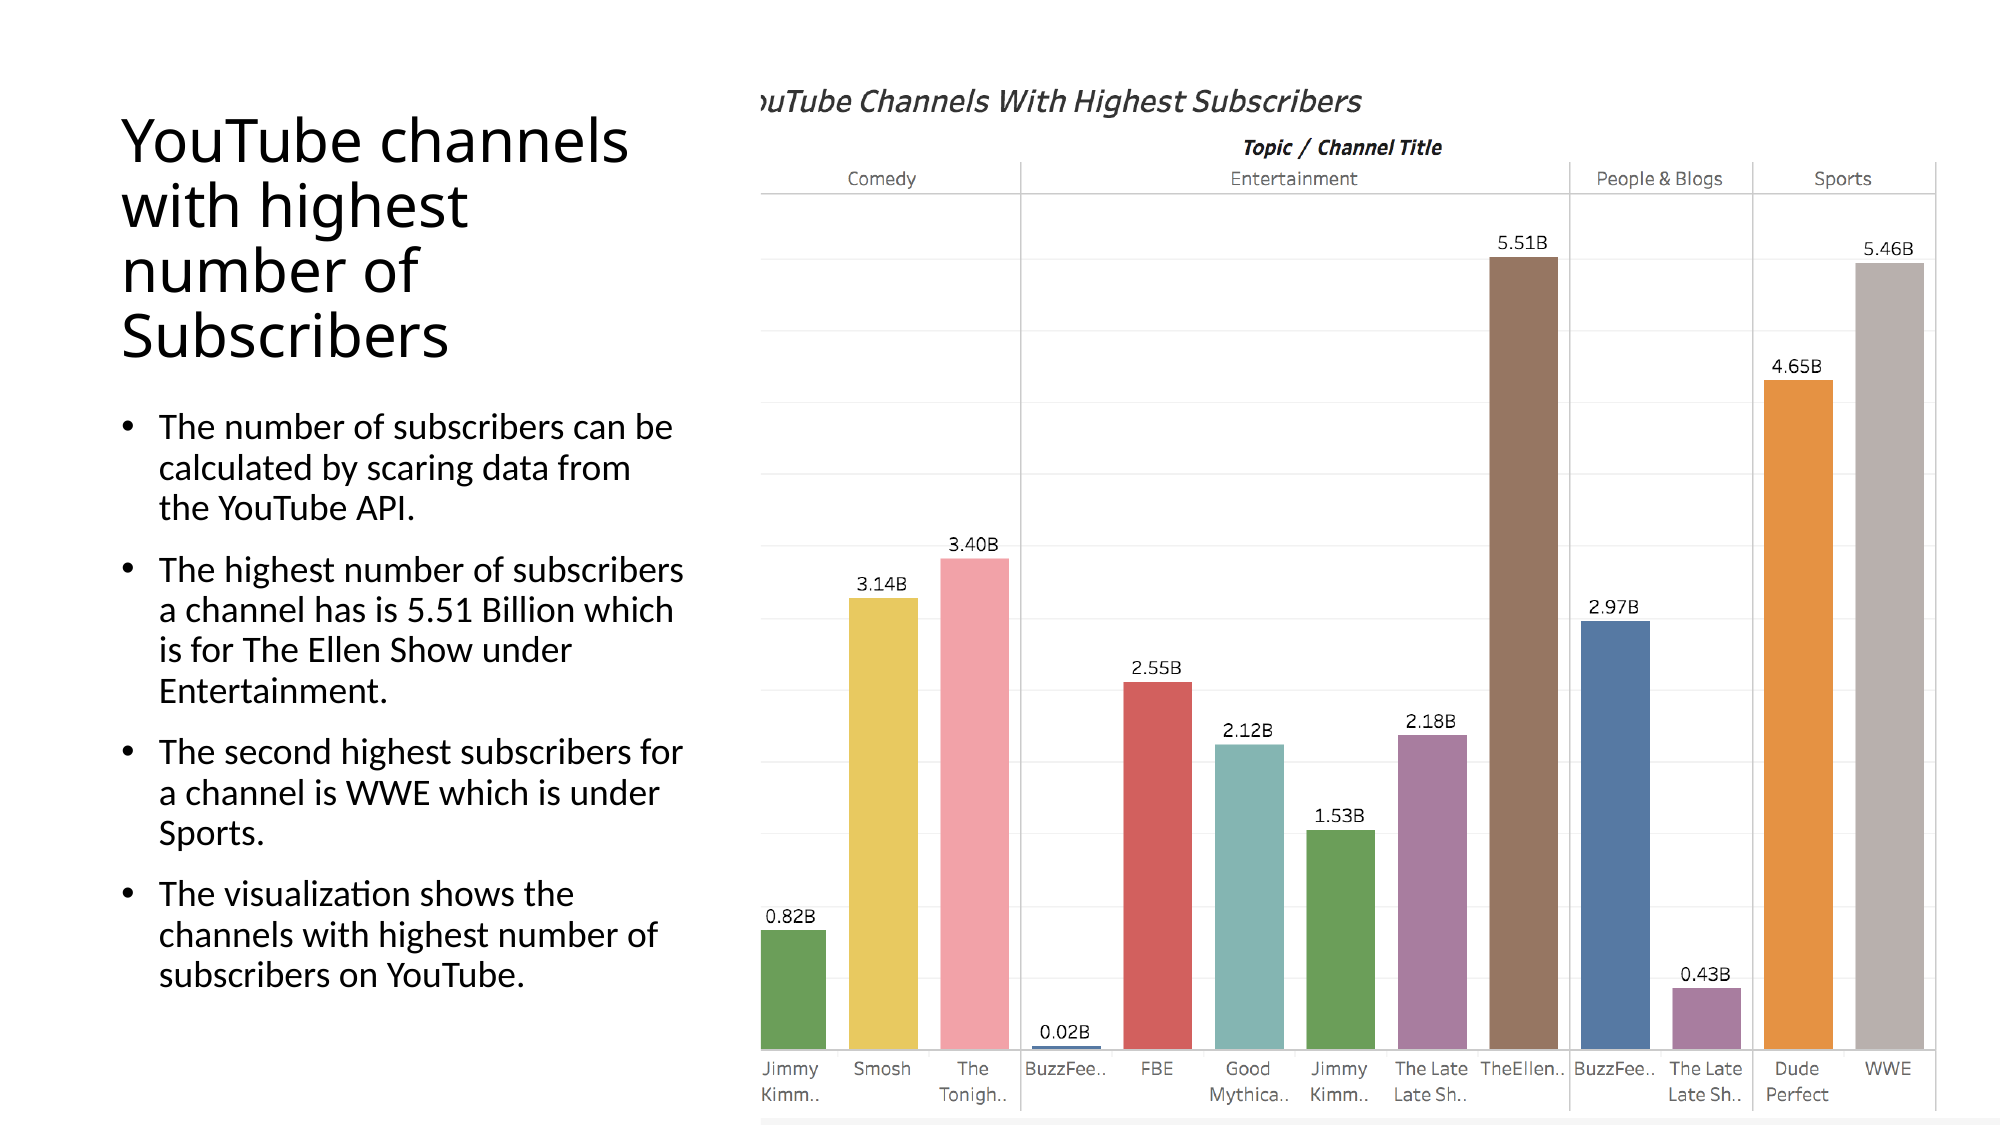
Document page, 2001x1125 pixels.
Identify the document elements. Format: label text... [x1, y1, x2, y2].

title YouTube channels with highest number of Subscribers [106, 103, 706, 379]
picture [760, 0, 2000, 1125]
list The number of subscribers can be calculated by scaring data from the YouTube API. The highest number of subscribers a channel has is 5.51 Billion which is for The Ellen Show under Entertainment. The second highest subscribers for a channel is WWE which is under Sports. The visualization shows the channels with highest number of subscribers on YouTube. [106, 399, 706, 1021]
